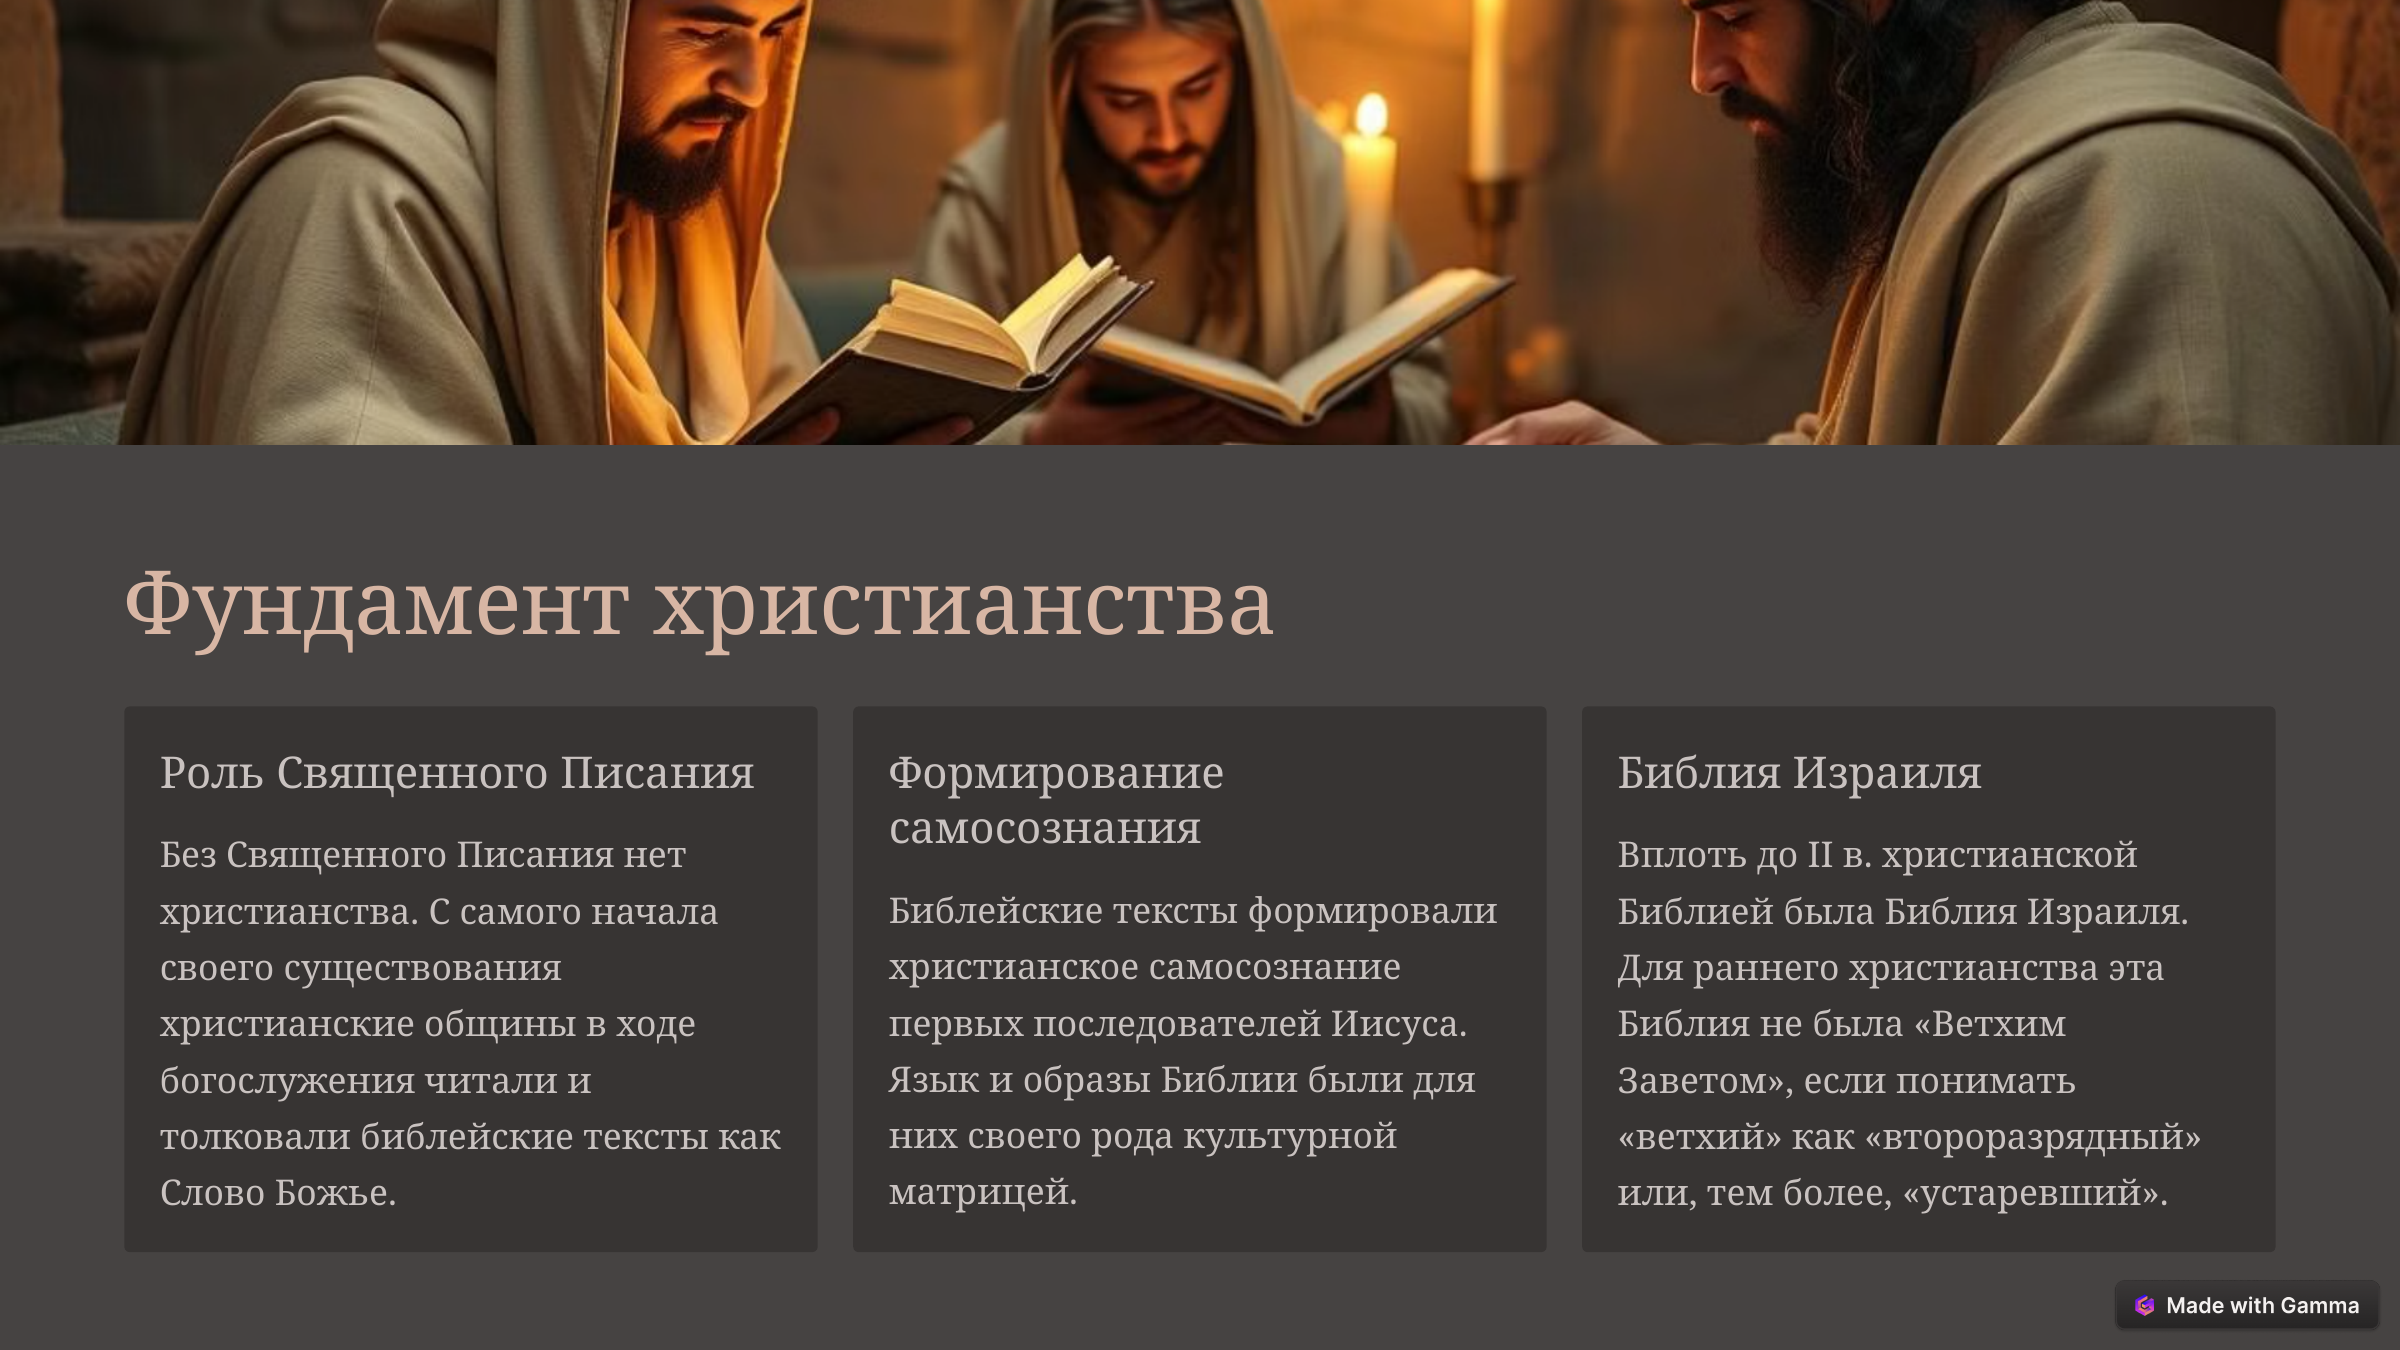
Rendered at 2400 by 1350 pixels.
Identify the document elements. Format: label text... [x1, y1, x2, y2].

text_box Без Священного Писания нет христианства. С самого начала своего существования христианские общины в ходе богослужения читали и толковали библейские тексты как Слово Божье. [159, 818, 783, 1217]
text_box Библия Израиля [1617, 741, 2062, 798]
picture [2106, 1271, 2389, 1339]
text_box Роль Священного Писания [159, 741, 746, 798]
text_box Формирование самосознания [888, 741, 1512, 853]
picture [0, 0, 2400, 445]
text_box [1582, 706, 2276, 1253]
text_box Фундамент христианства [124, 542, 1220, 654]
text_box [124, 706, 818, 1253]
text_box Вплоть до II в. христианской Библией была Библия Израиля. Для раннего христианства эта Библия не была «Ветхим Заветом», если понимать «ветхий» как «второразрядный» или, тем более, «устаревший». [1617, 818, 2240, 1217]
text_box [853, 706, 1547, 1253]
text_box Библейские тексты формировали христианское самосознание первых последователей Иисуса. Язык и образы Библии были для них своего рода культурной матрицей. [888, 874, 1512, 1216]
